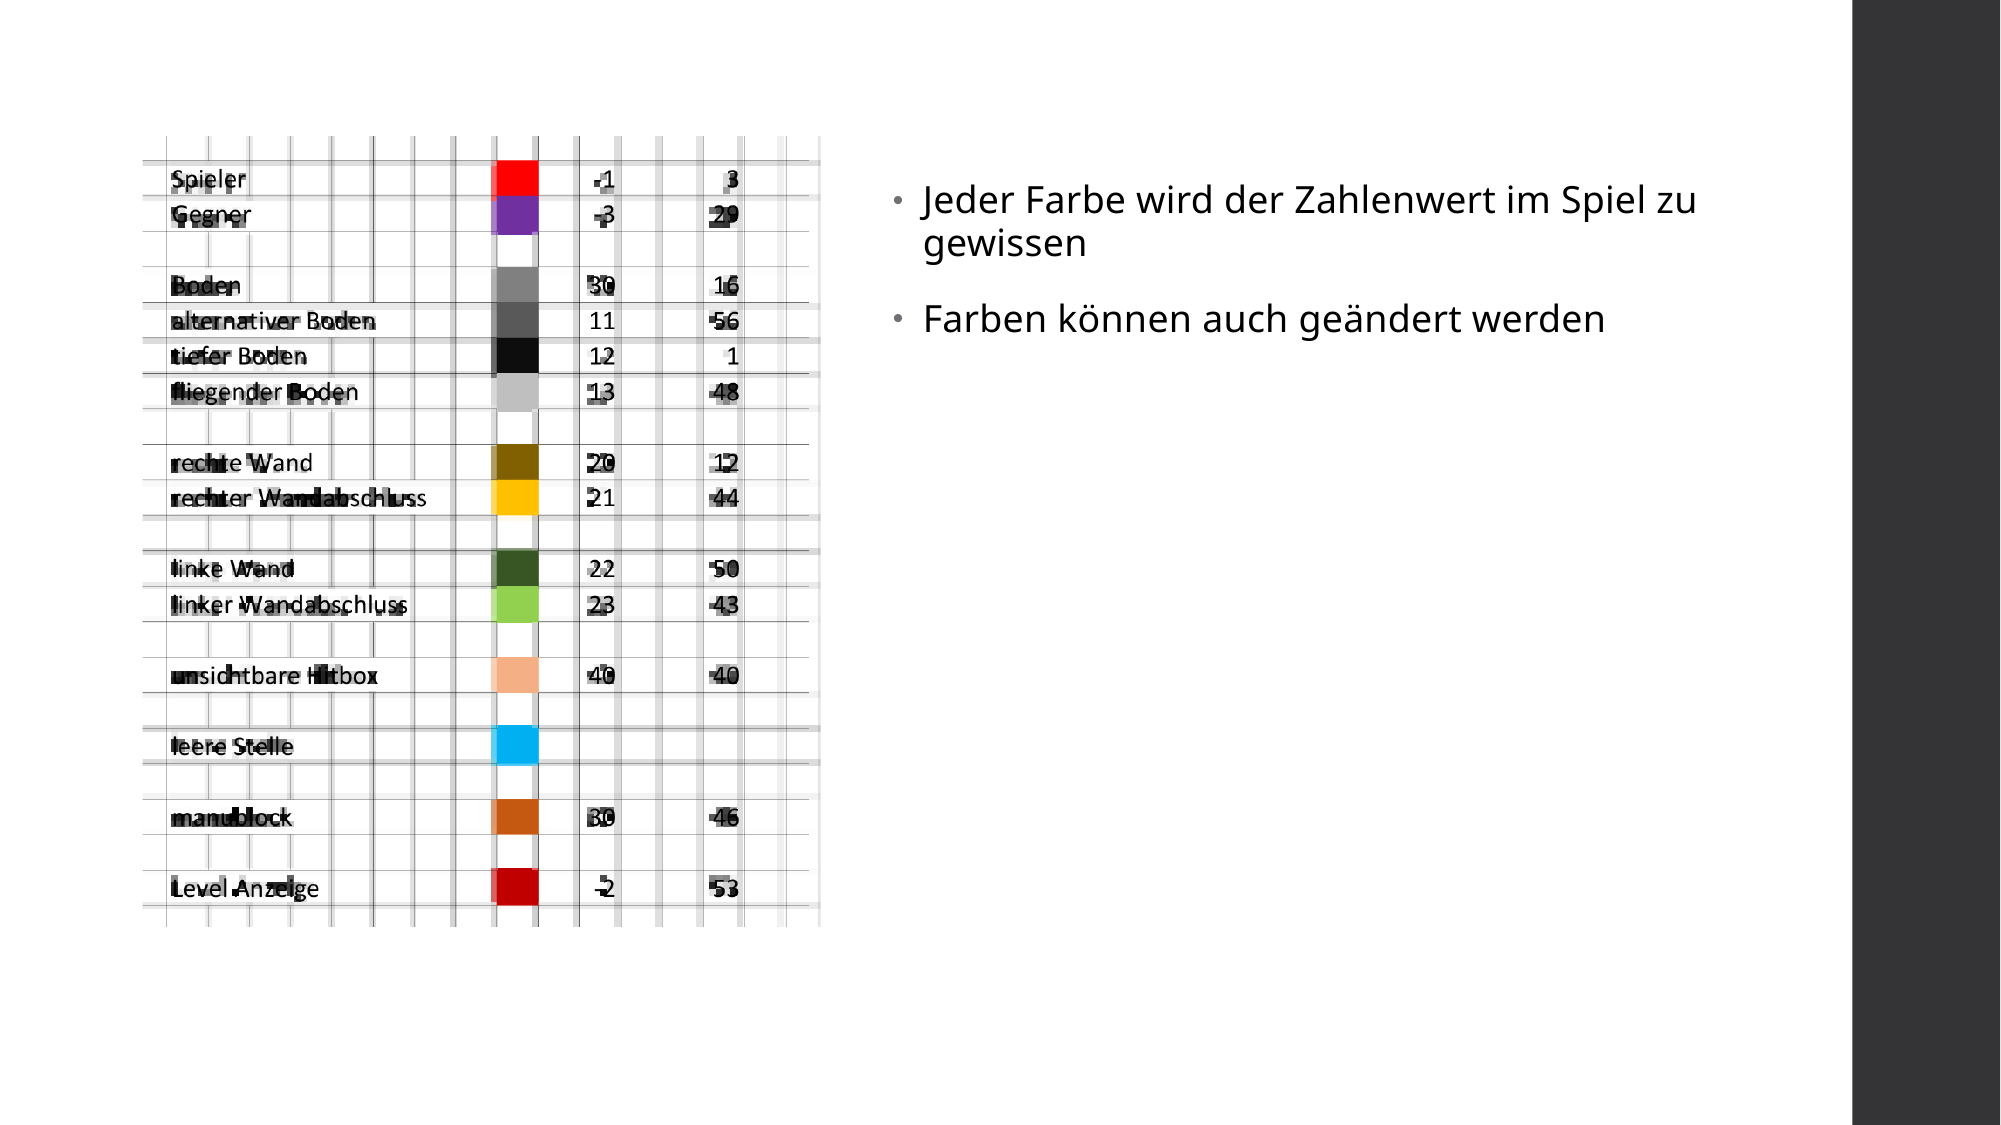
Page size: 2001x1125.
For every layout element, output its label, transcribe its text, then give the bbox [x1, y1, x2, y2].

list Jeder Farbe wird der Zahlenwert im Spiel zu gewissen Farben können auch geändert werden [877, 172, 1797, 915]
picture [142, 136, 821, 927]
